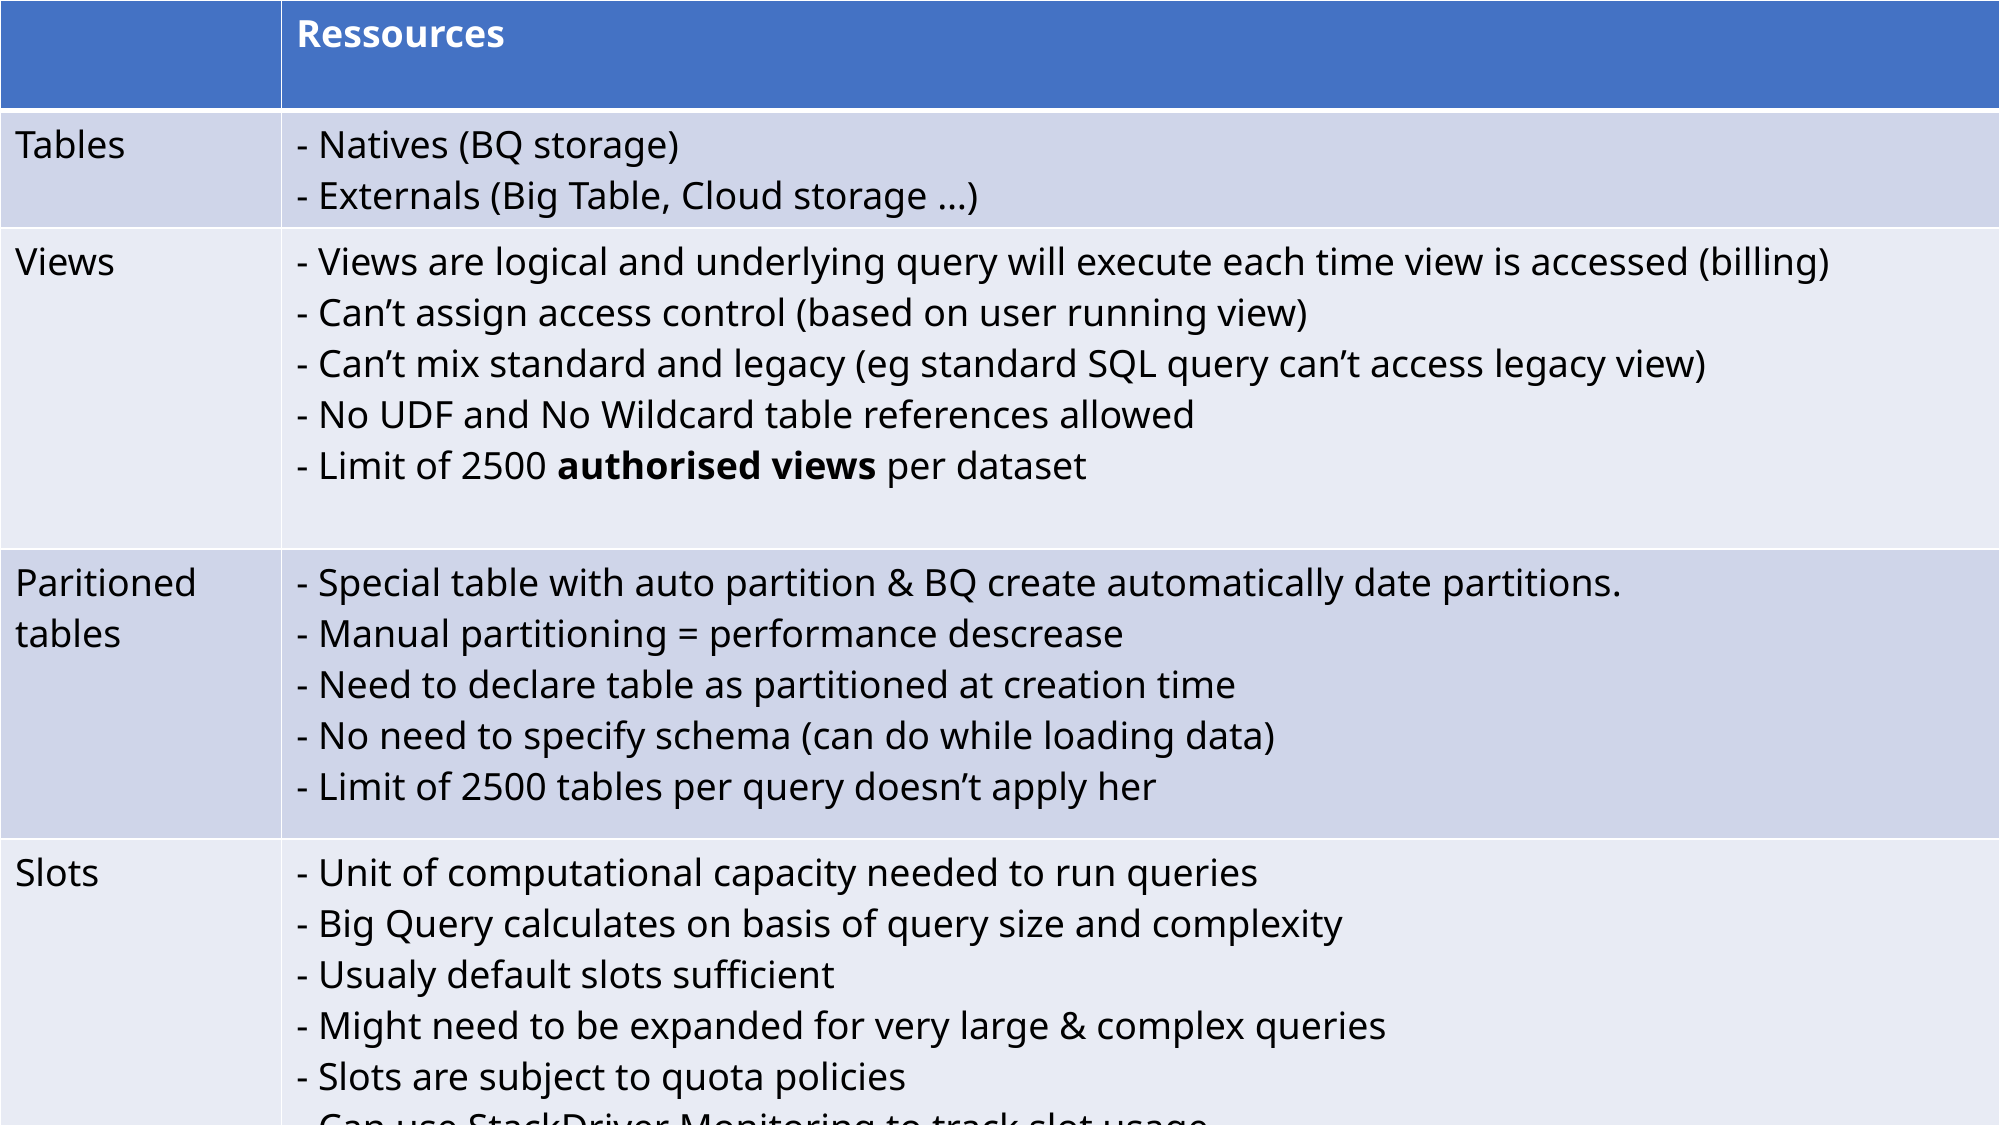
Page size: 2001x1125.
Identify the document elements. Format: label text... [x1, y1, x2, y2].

table_header [1, 1, 281, 108]
table_cell - Natives (BQ storage) - Externals (Big Table, Cloud storage …) [282, 113, 1999, 227]
table_header Ressources [282, 1, 1999, 108]
table_cell Slots [1, 840, 281, 1125]
table_cell - Views are logical and underlying query will execute each time view is accessed (billing) - Can’t assign access control (based on user running view) - Can’t mix standard and legacy (eg standard SQL query can’t access legacy view) - No UDF and No Wildcard table references allowed - Limit of 2500 authorised views per dataset [282, 229, 1999, 548]
table_cell Views [1, 229, 281, 548]
table_cell - Unit of computational capacity needed to run queries - Big Query calculates on basis of query size and complexity - Usualy default slots sufficient - Might need to be expanded for very large & complex queries - Slots are subject to quota policies - Can use StackDriver Monitoring to track slot usage [282, 840, 1999, 1125]
table_cell Paritioned tables [1, 550, 281, 838]
table_cell - Special table with auto partition & BQ create automatically date partitions. - Manual partitioning = performance descrease - Need to declare table as partitioned at creation time - No need to specify schema (can do while loading data) - Limit of 2500 tables per query doesn’t apply her [282, 550, 1999, 838]
table_cell Tables [1, 113, 281, 227]
